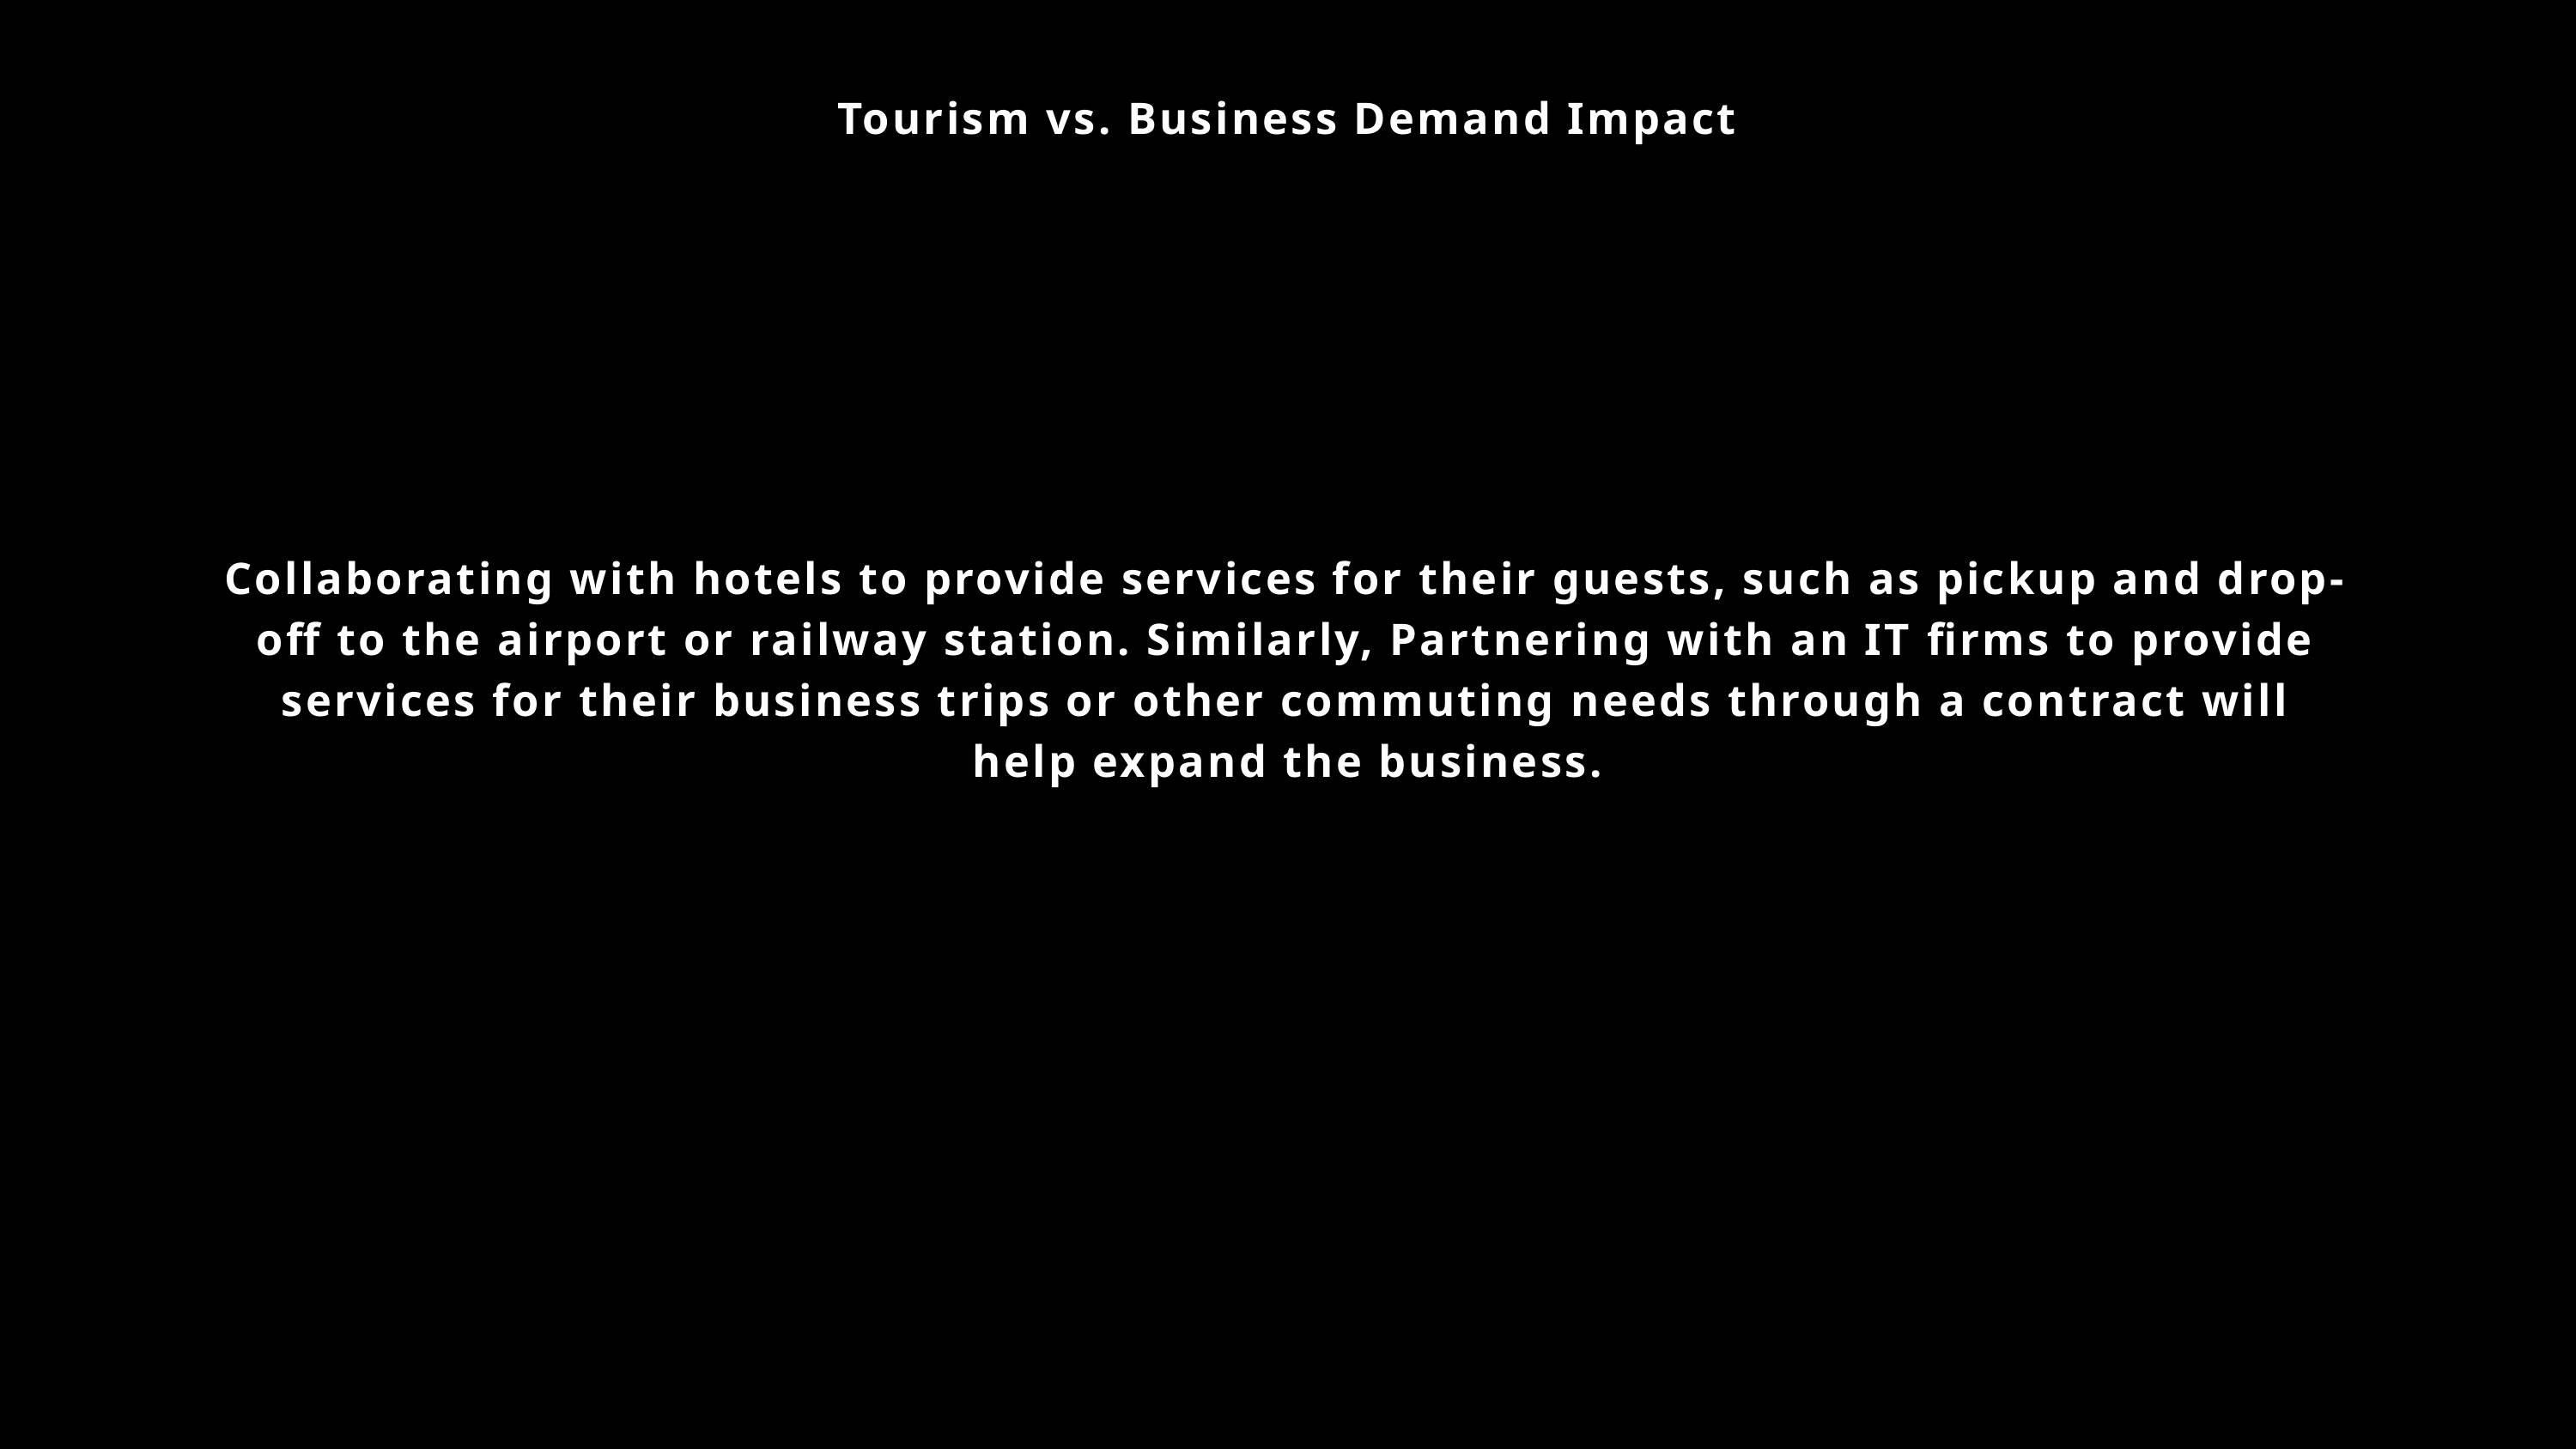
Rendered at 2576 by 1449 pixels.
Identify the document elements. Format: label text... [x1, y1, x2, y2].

text_box Collaborating with hotels to provide services for their guests, such as pickup and drop-off to the airport or railway station. Similarly, Partnering with an IT firms to provide services for their business trips or other commuting needs through a contract will help expand the business. [222, 542, 2354, 786]
text_box Tourism vs. Business Demand Impact [596, 82, 1980, 143]
